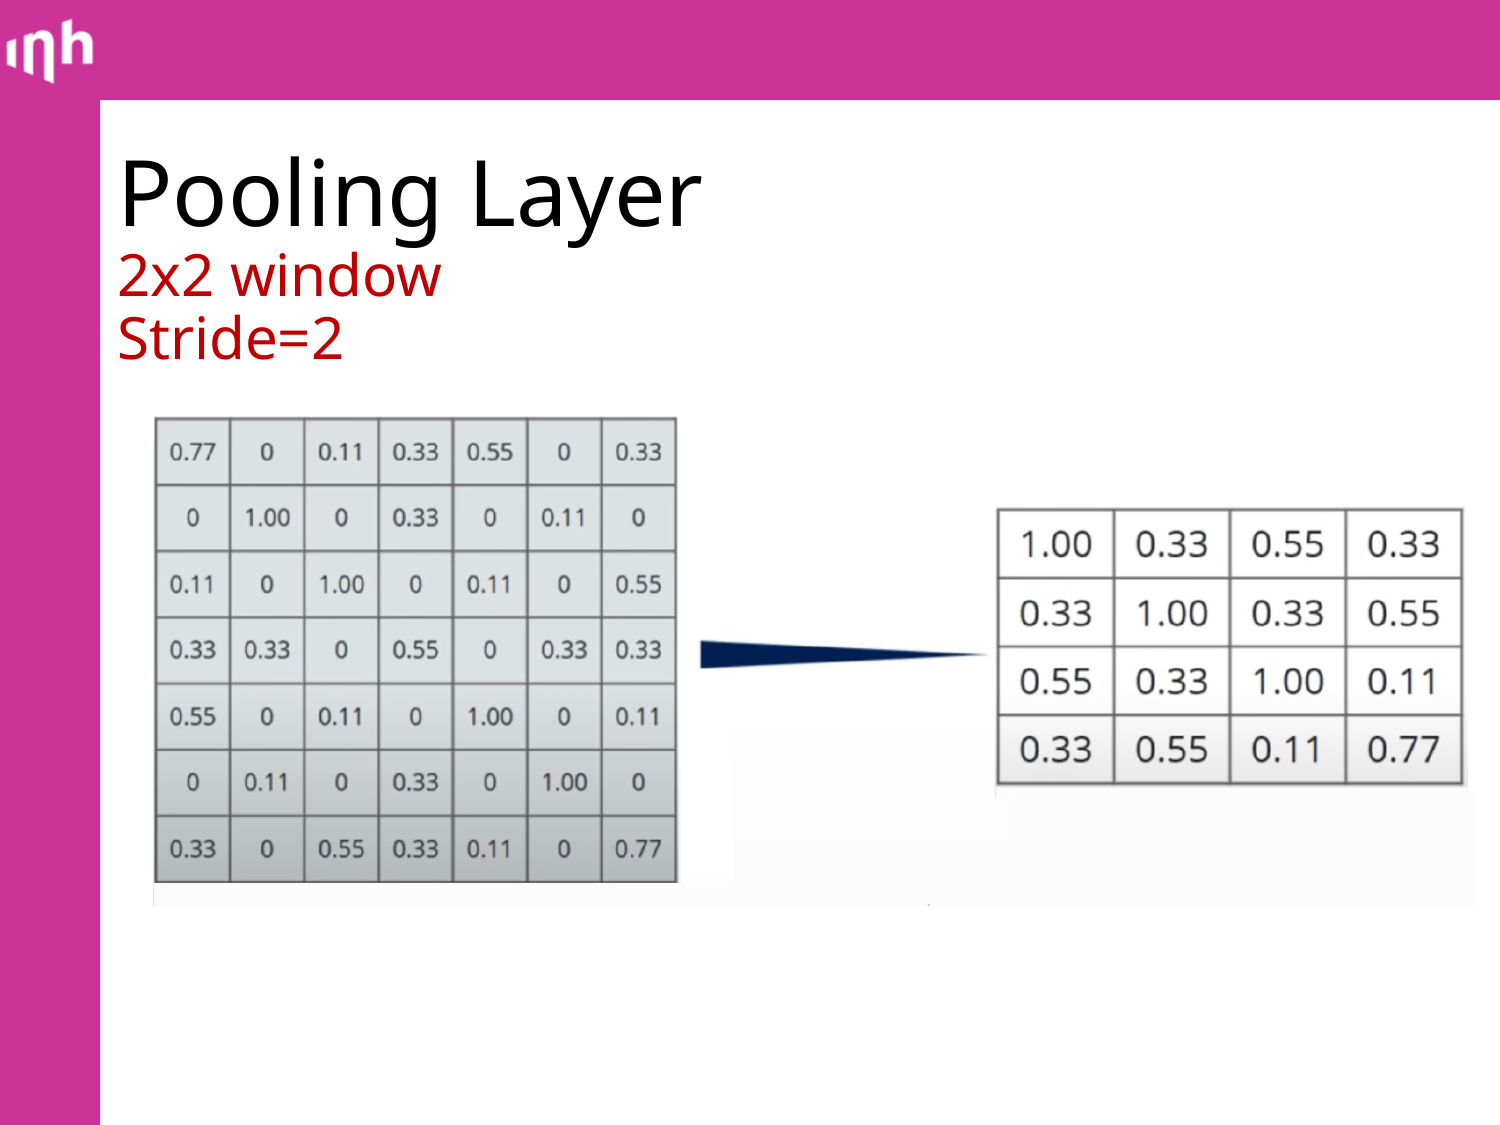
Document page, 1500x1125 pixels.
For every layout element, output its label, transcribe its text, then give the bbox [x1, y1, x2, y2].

picture [130, 394, 1475, 906]
title Pooling Layer 2x2 window Stride=2 [117, 165, 1393, 354]
picture [0, 1, 101, 102]
